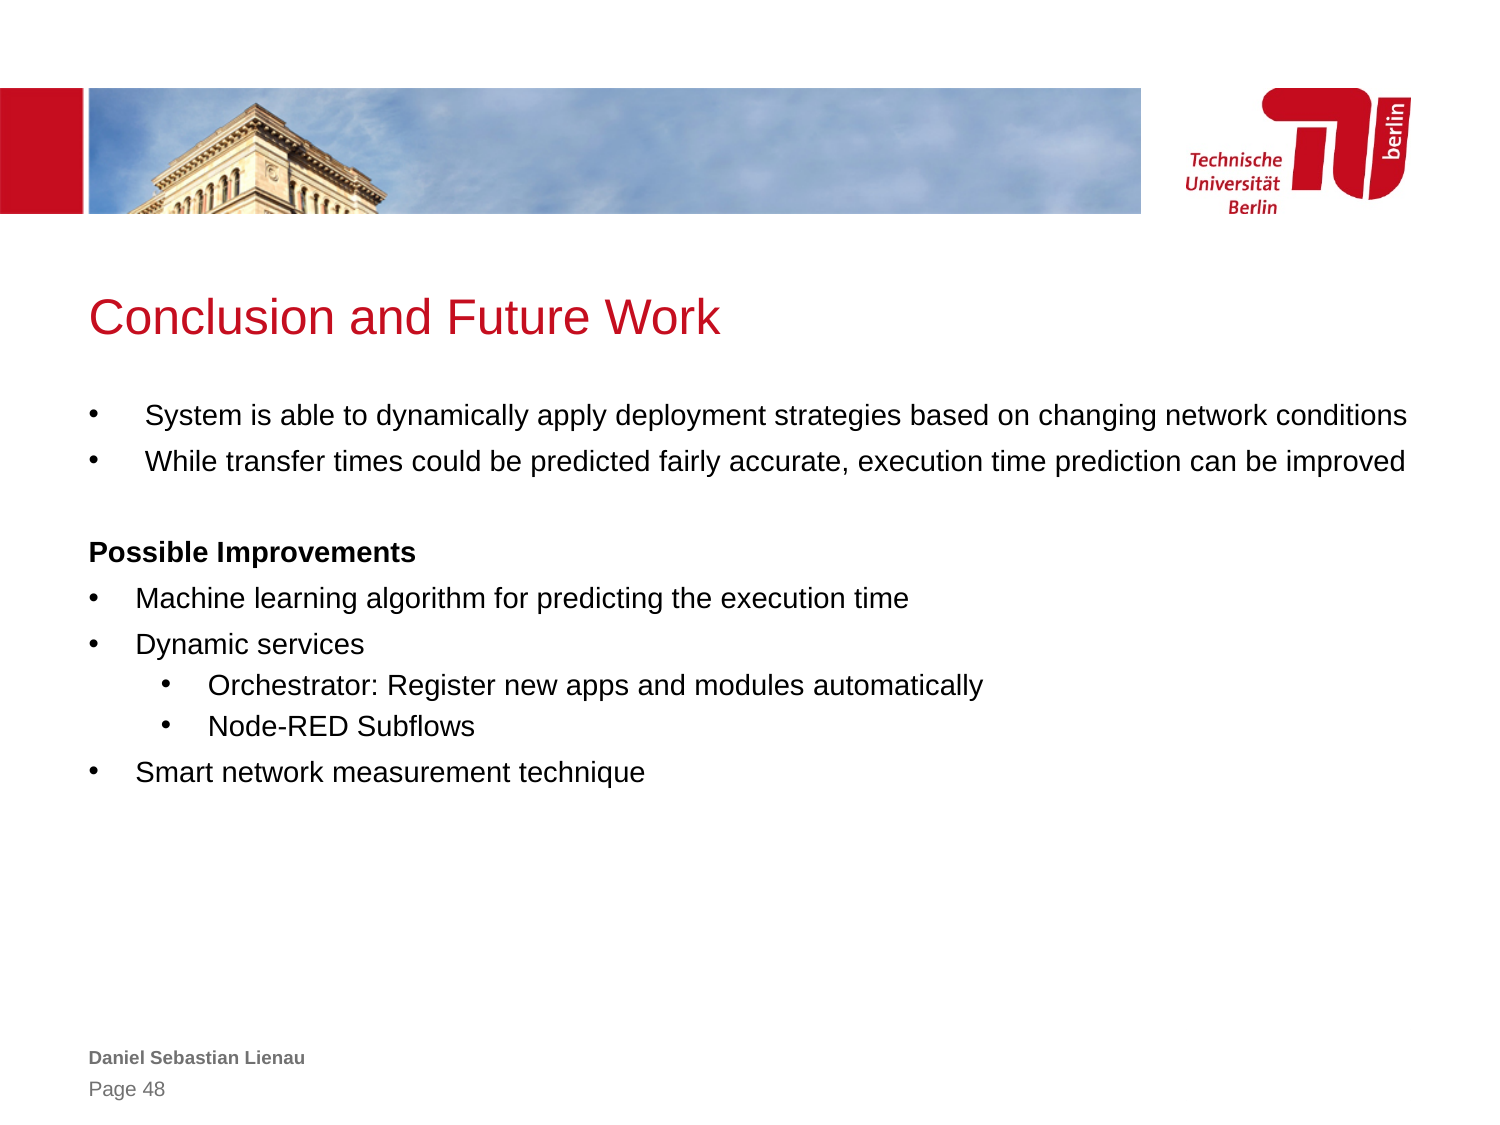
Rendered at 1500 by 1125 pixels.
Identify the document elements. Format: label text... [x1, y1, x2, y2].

footer Daniel Sebastian Lienau [88, 1045, 1247, 1076]
list System is able to dynamically apply deployment strategies based on changing network conditions While transfer times could be predicted fairly accurate, execution time prediction can be improved Possible Improvements Machine learning algorithm for predicting the execution time Dynamic services Orchestrator: Register new apps and modules automatically Node-RED Subflows Smart network measurement technique [88, 385, 1411, 983]
picture [0, 88, 1141, 214]
slide_number Page 48 [88, 1075, 1176, 1101]
picture [1186, 88, 1411, 214]
title Conclusion and Future Work [88, 285, 1411, 345]
